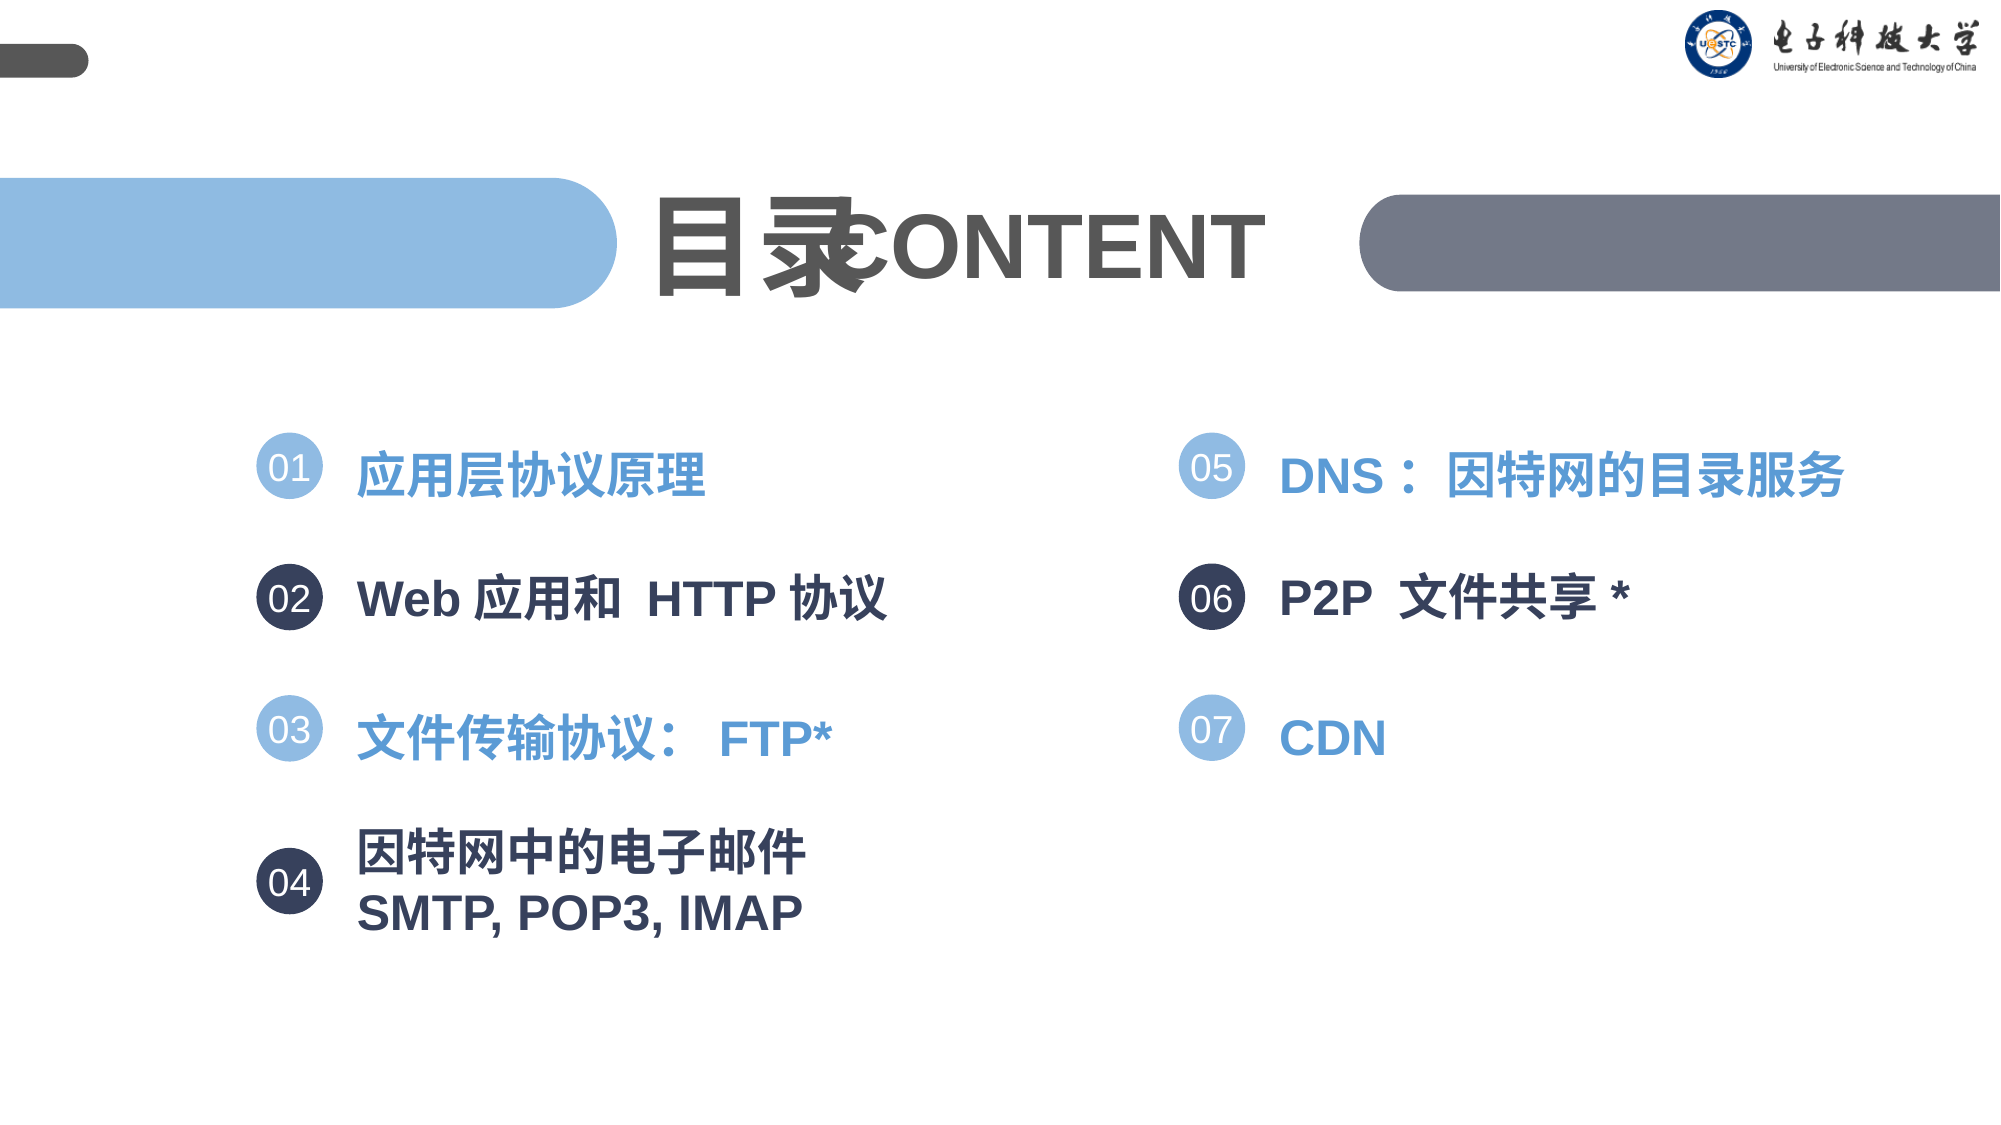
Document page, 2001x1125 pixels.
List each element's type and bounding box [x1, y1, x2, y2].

text_box [1178, 432, 1819, 499]
text_box [256, 847, 897, 915]
text_box [1178, 563, 1819, 630]
picture [1685, 10, 1979, 78]
text_box [1178, 694, 1819, 761]
text_box [256, 563, 897, 631]
text_box [256, 432, 897, 499]
text_box [256, 695, 897, 762]
